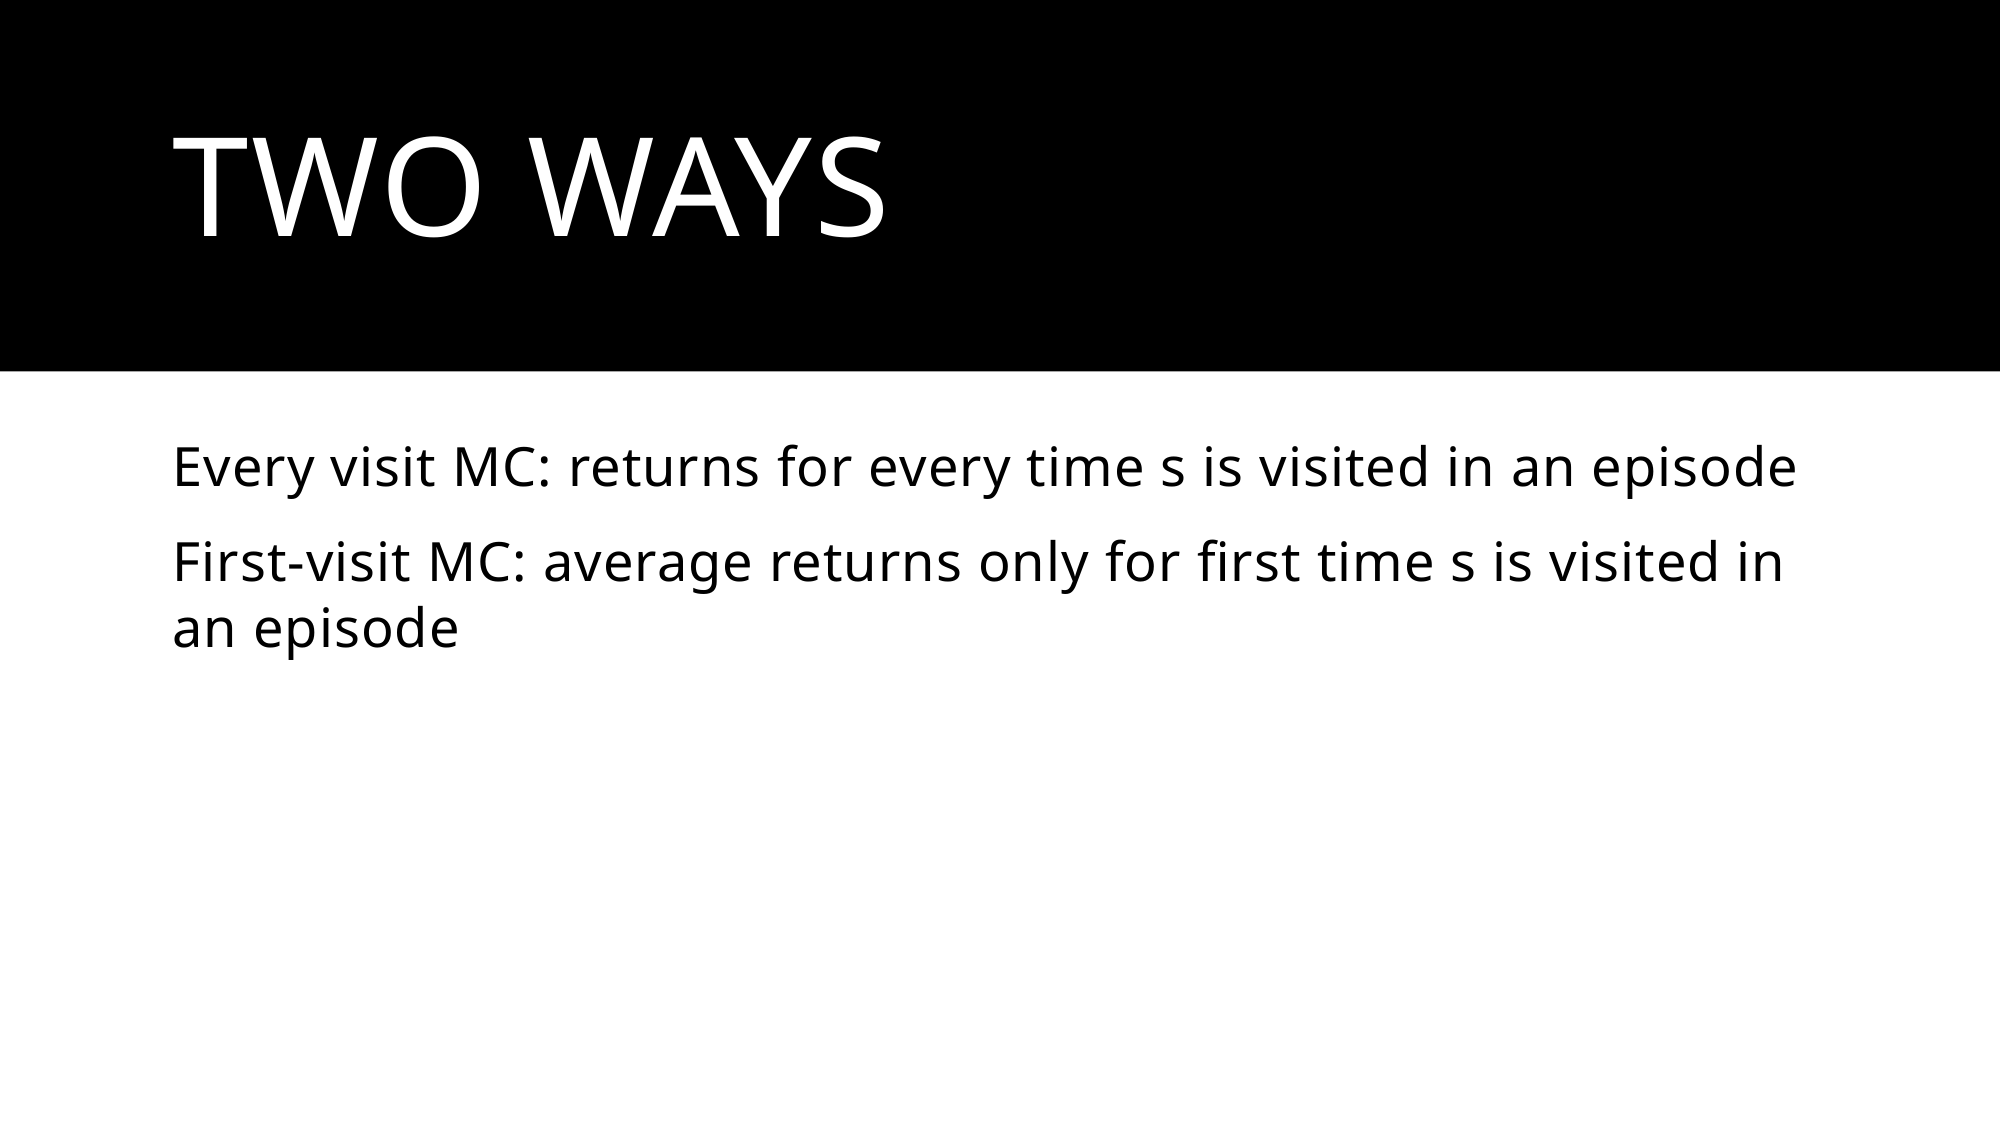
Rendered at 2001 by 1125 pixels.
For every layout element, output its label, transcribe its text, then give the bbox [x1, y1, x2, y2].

title Two ways [157, 52, 1842, 332]
list Every visit MC: returns for every time s is visited in an episode First-visit MC: average returns only for first time s is visited in an episode [157, 424, 1842, 1014]
